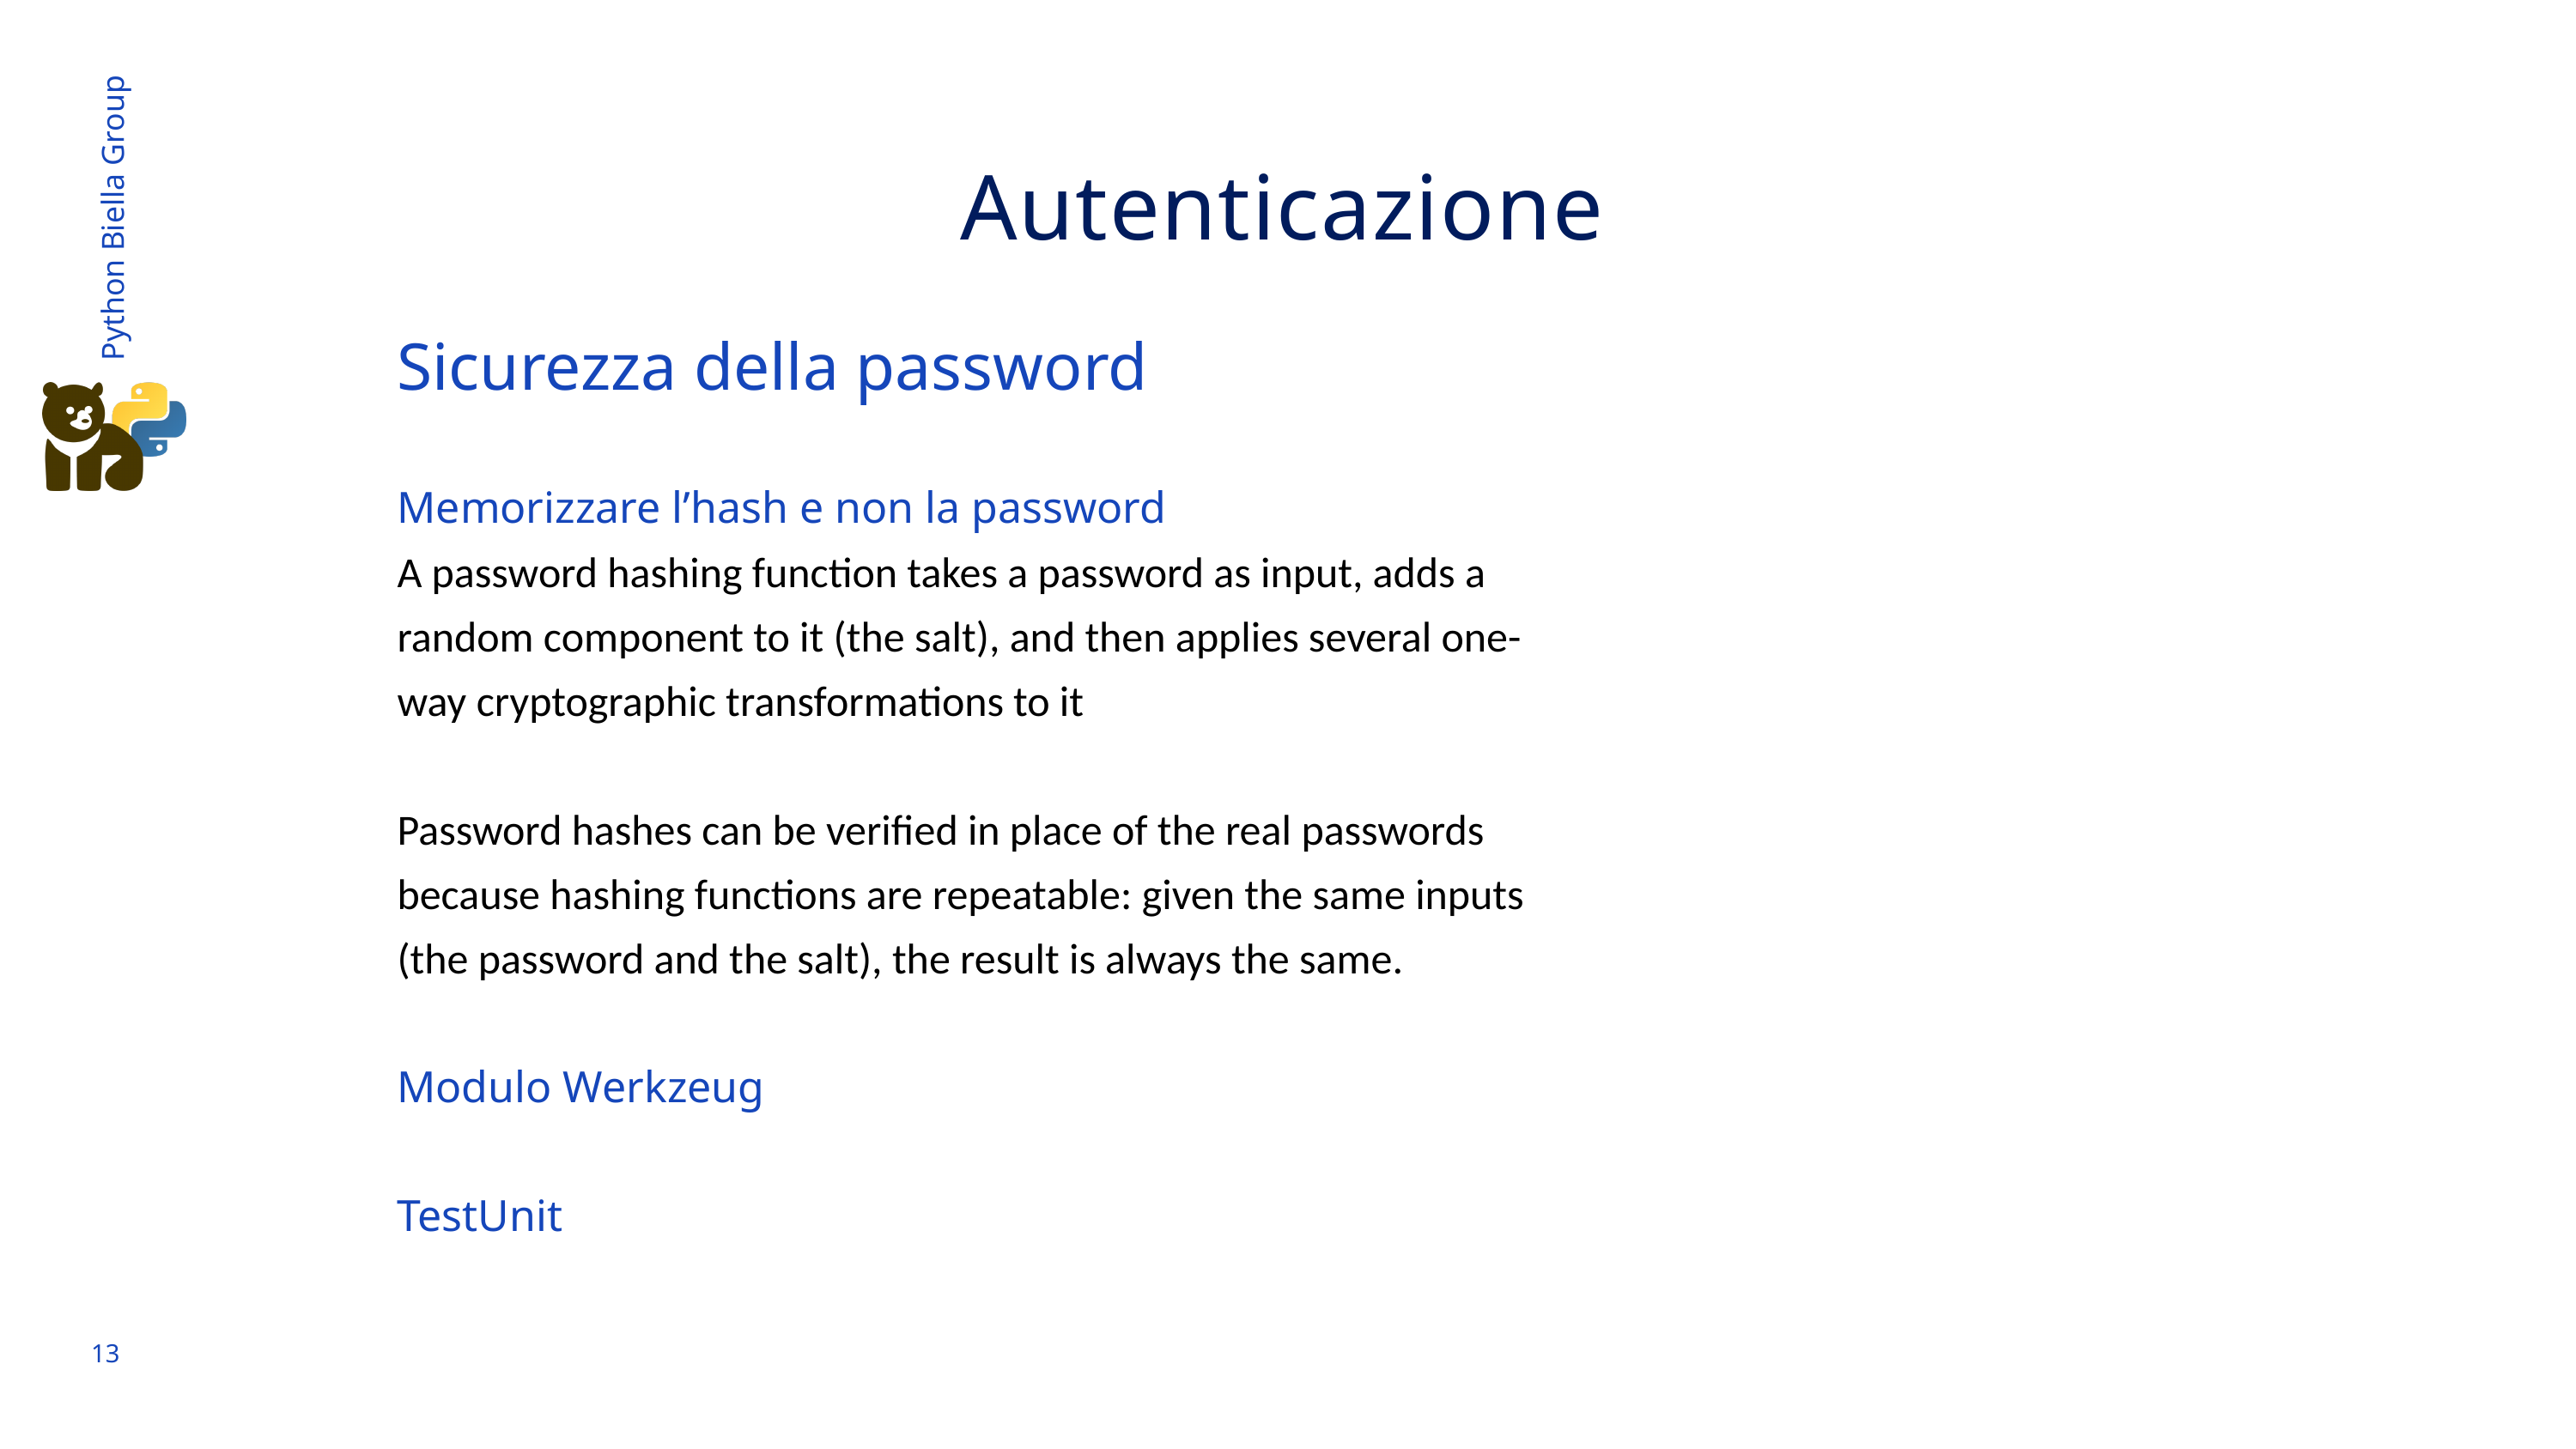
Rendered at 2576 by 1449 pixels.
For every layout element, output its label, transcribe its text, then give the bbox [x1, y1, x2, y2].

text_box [41, 40, 186, 492]
text_box 13 [91, 1343, 185, 1368]
text_box Sicurezza della password Memorizzare l’hash e non la password A password hashing function takes a password as input, adds a random component to it (the salt), and then applies several one-way cryptographic transformations to it Password hashes can be verified in place of the real passwords because hashing functions are repeatable: given the same inputs (the password and the salt), the result is always the same. Modulo Werkzeug TestUnit [397, 338, 1558, 1240]
text_box Autenticazione [214, 158, 2351, 258]
